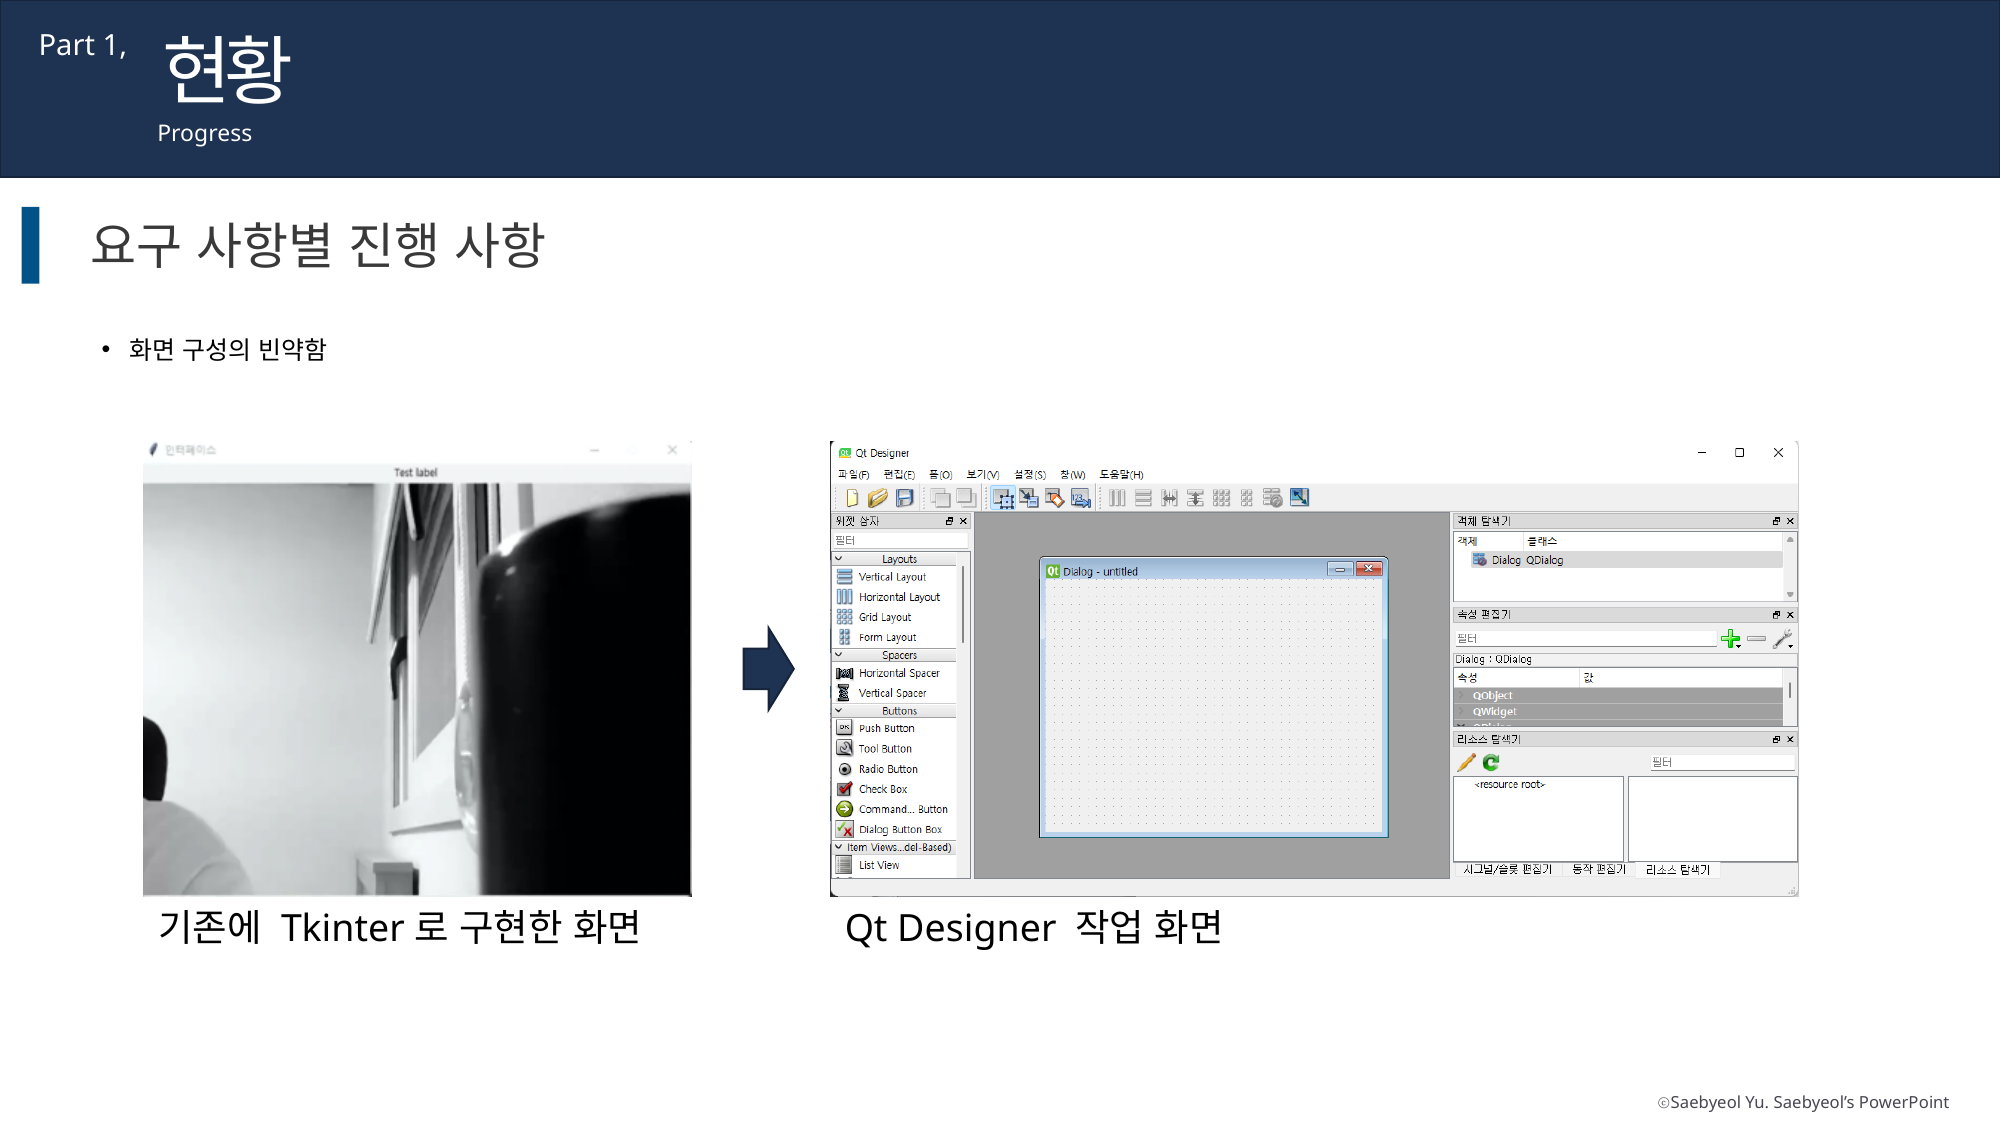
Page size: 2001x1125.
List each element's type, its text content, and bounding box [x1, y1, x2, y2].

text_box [829, 441, 1799, 957]
text_box [742, 624, 795, 714]
text_box 요구 사항별 진행 사항 [75, 207, 562, 283]
text_box 기존에 Tkinter로 구현한 화면 [143, 897, 692, 956]
picture [143, 441, 692, 897]
text_box [21, 206, 40, 285]
text_box Progress [142, 110, 268, 154]
text_box [0, 0, 2000, 178]
text_box 화면 구성의 빈약함 [86, 296, 945, 372]
text_box 현황 [147, 16, 309, 122]
text_box Part 1, [23, 19, 150, 69]
